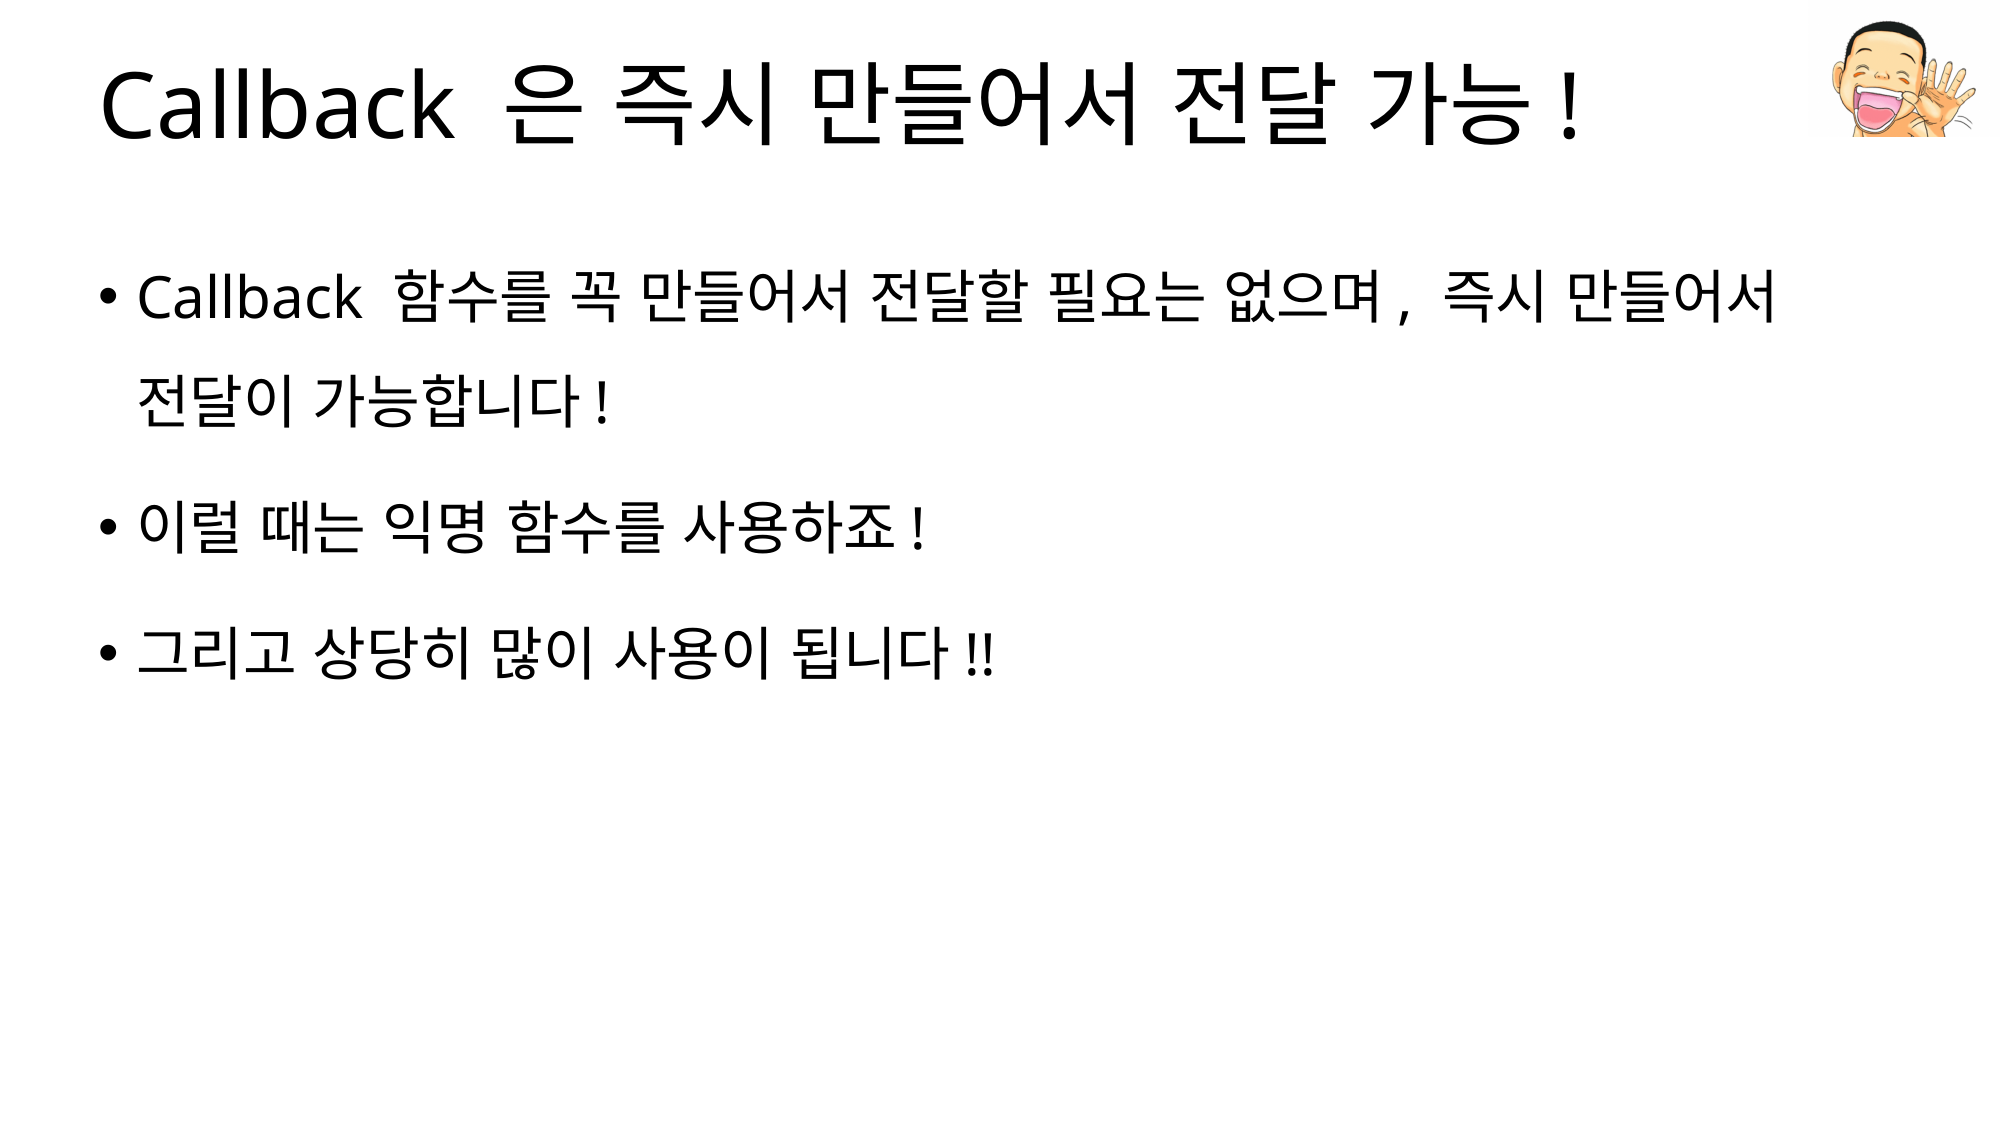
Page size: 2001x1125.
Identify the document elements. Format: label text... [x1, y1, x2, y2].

list Callback 함수를 꼭 만들어서 전달할 필요는 없으며, 즉시 만들어서 전달이 가능합니다! 이럴 때는 익명 함수를 사용하죠! 그리고 상당히 많이 사용이 됩니다!! [83, 217, 1931, 1125]
title Callback 은 즉시 만들어서 전달 가능! [83, 0, 1931, 217]
picture [1931, 0, 2000, 137]
